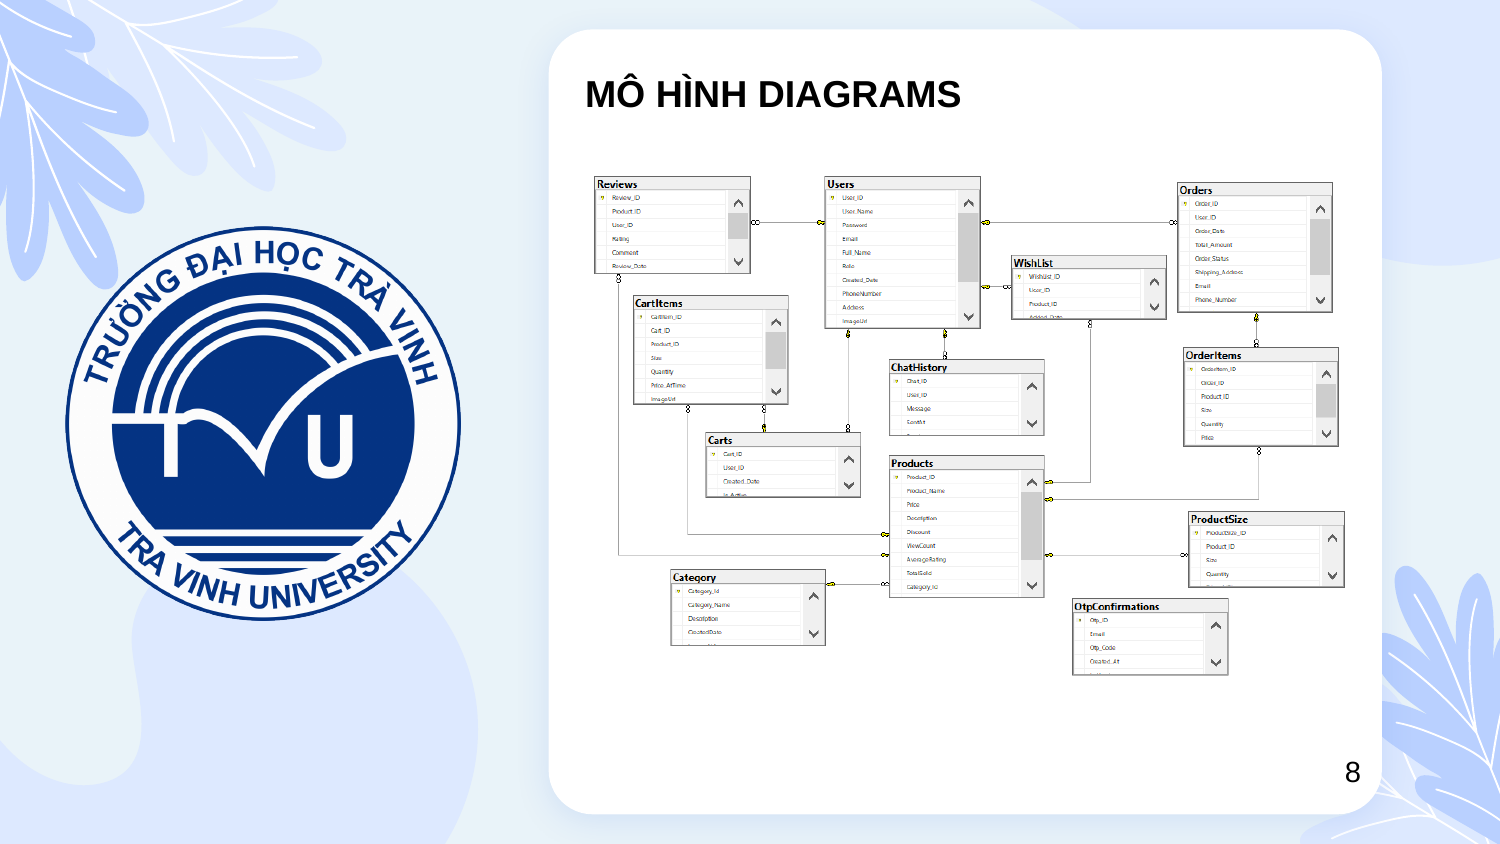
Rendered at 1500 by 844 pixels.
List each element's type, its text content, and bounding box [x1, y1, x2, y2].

text_box 8 [1330, 746, 1377, 796]
picture [575, 148, 1377, 699]
text_box MÔ HÌNH DIAGRAMS [570, 62, 977, 123]
picture [65, 225, 461, 622]
